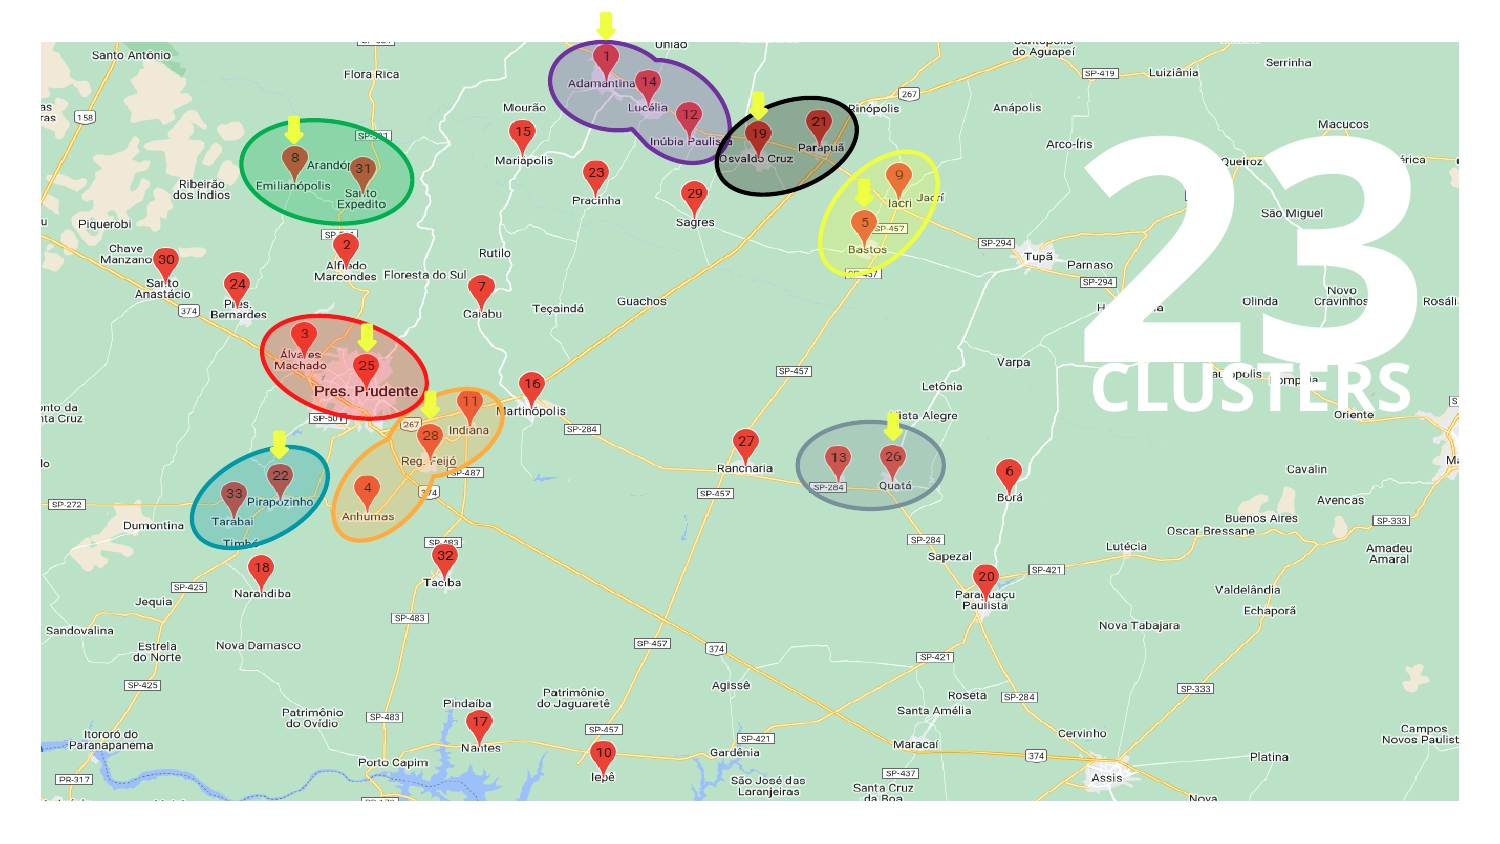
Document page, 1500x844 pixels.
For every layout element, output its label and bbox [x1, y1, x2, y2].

picture [40, 42, 1460, 802]
text_box [596, 11, 616, 41]
